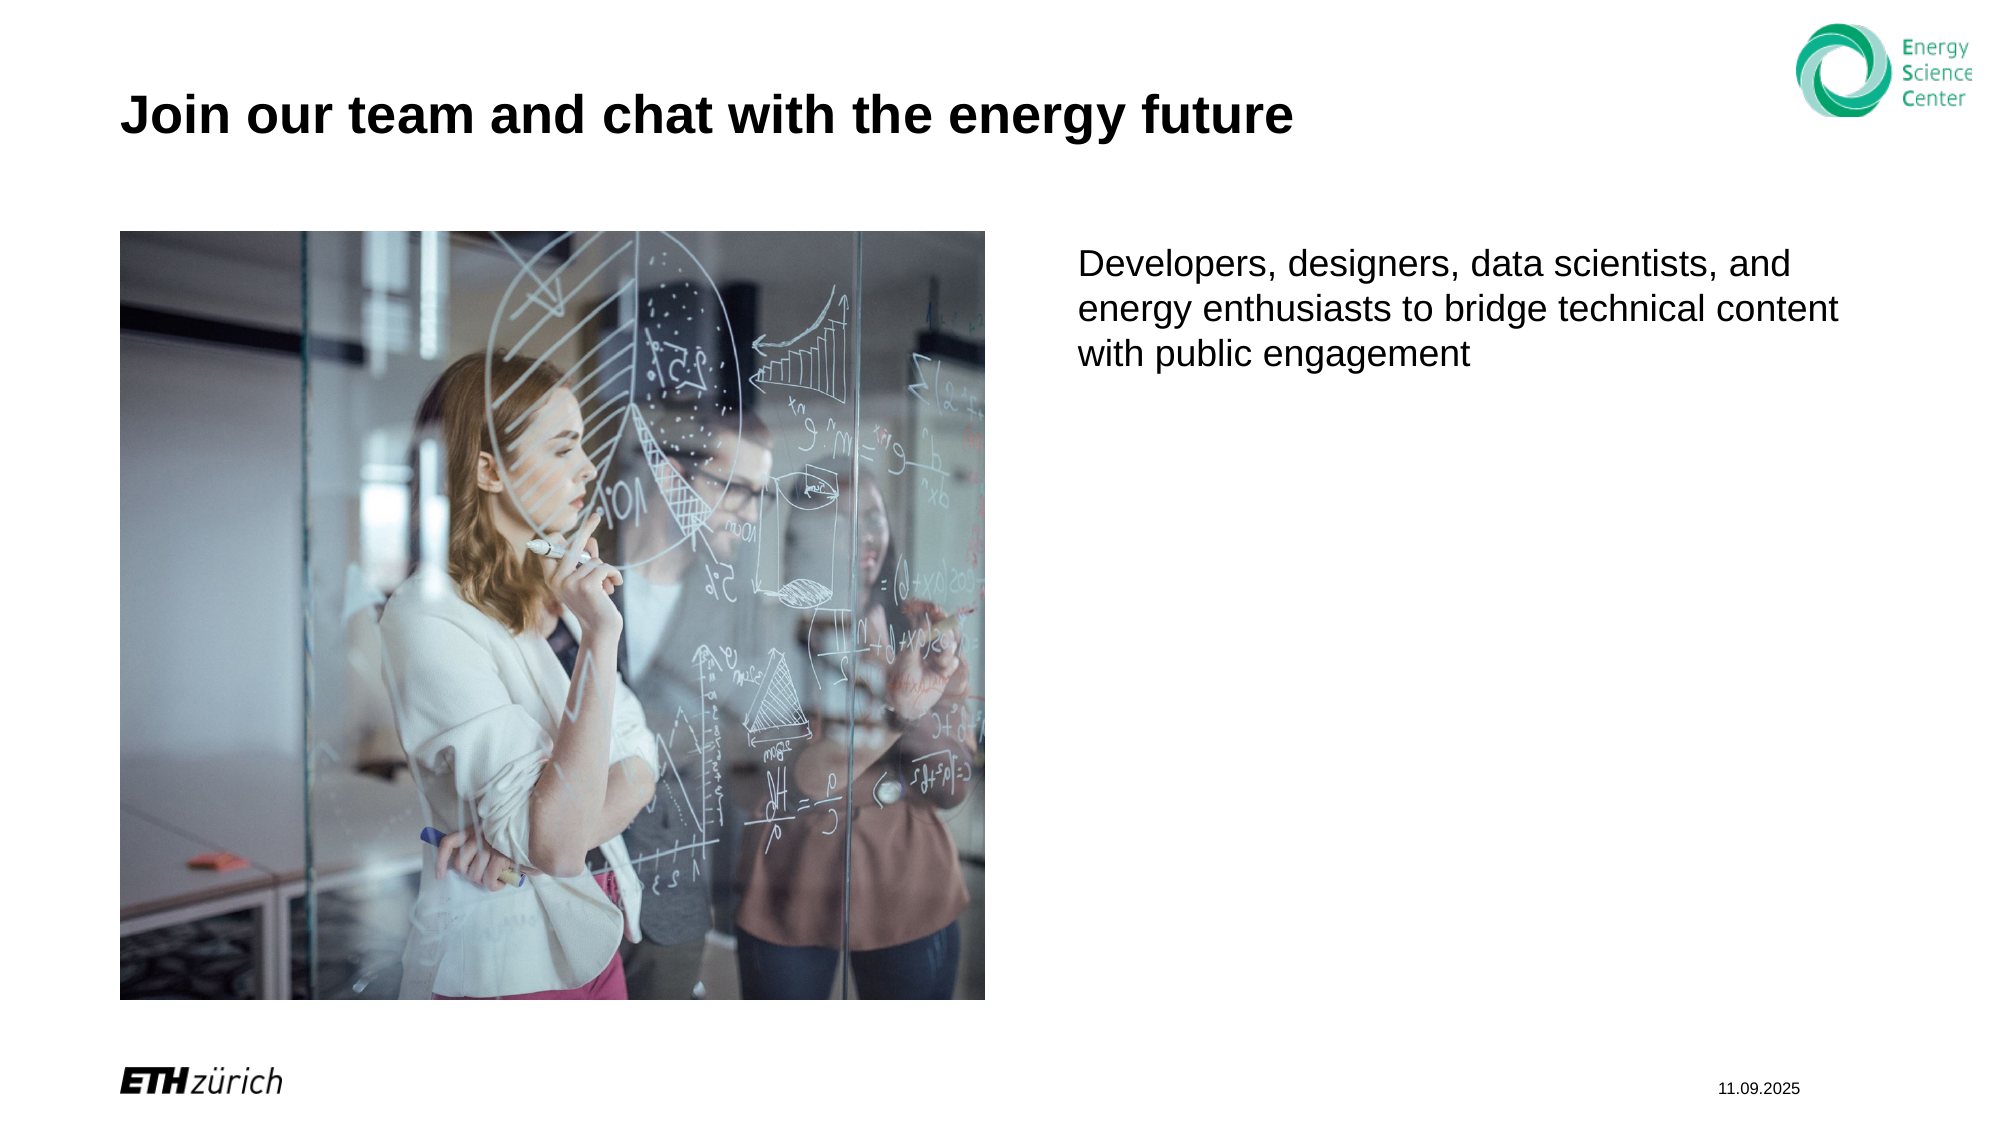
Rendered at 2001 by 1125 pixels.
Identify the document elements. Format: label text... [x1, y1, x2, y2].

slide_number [1718, 1069, 1819, 1106]
picture [119, 231, 985, 1000]
picture [120, 1067, 282, 1094]
text_box Developers, designers, data scientists, and energy enthusiasts to bridge technical content with public engagement [1063, 231, 1880, 1000]
title Join our team and chat with the energy future [120, 42, 1880, 191]
